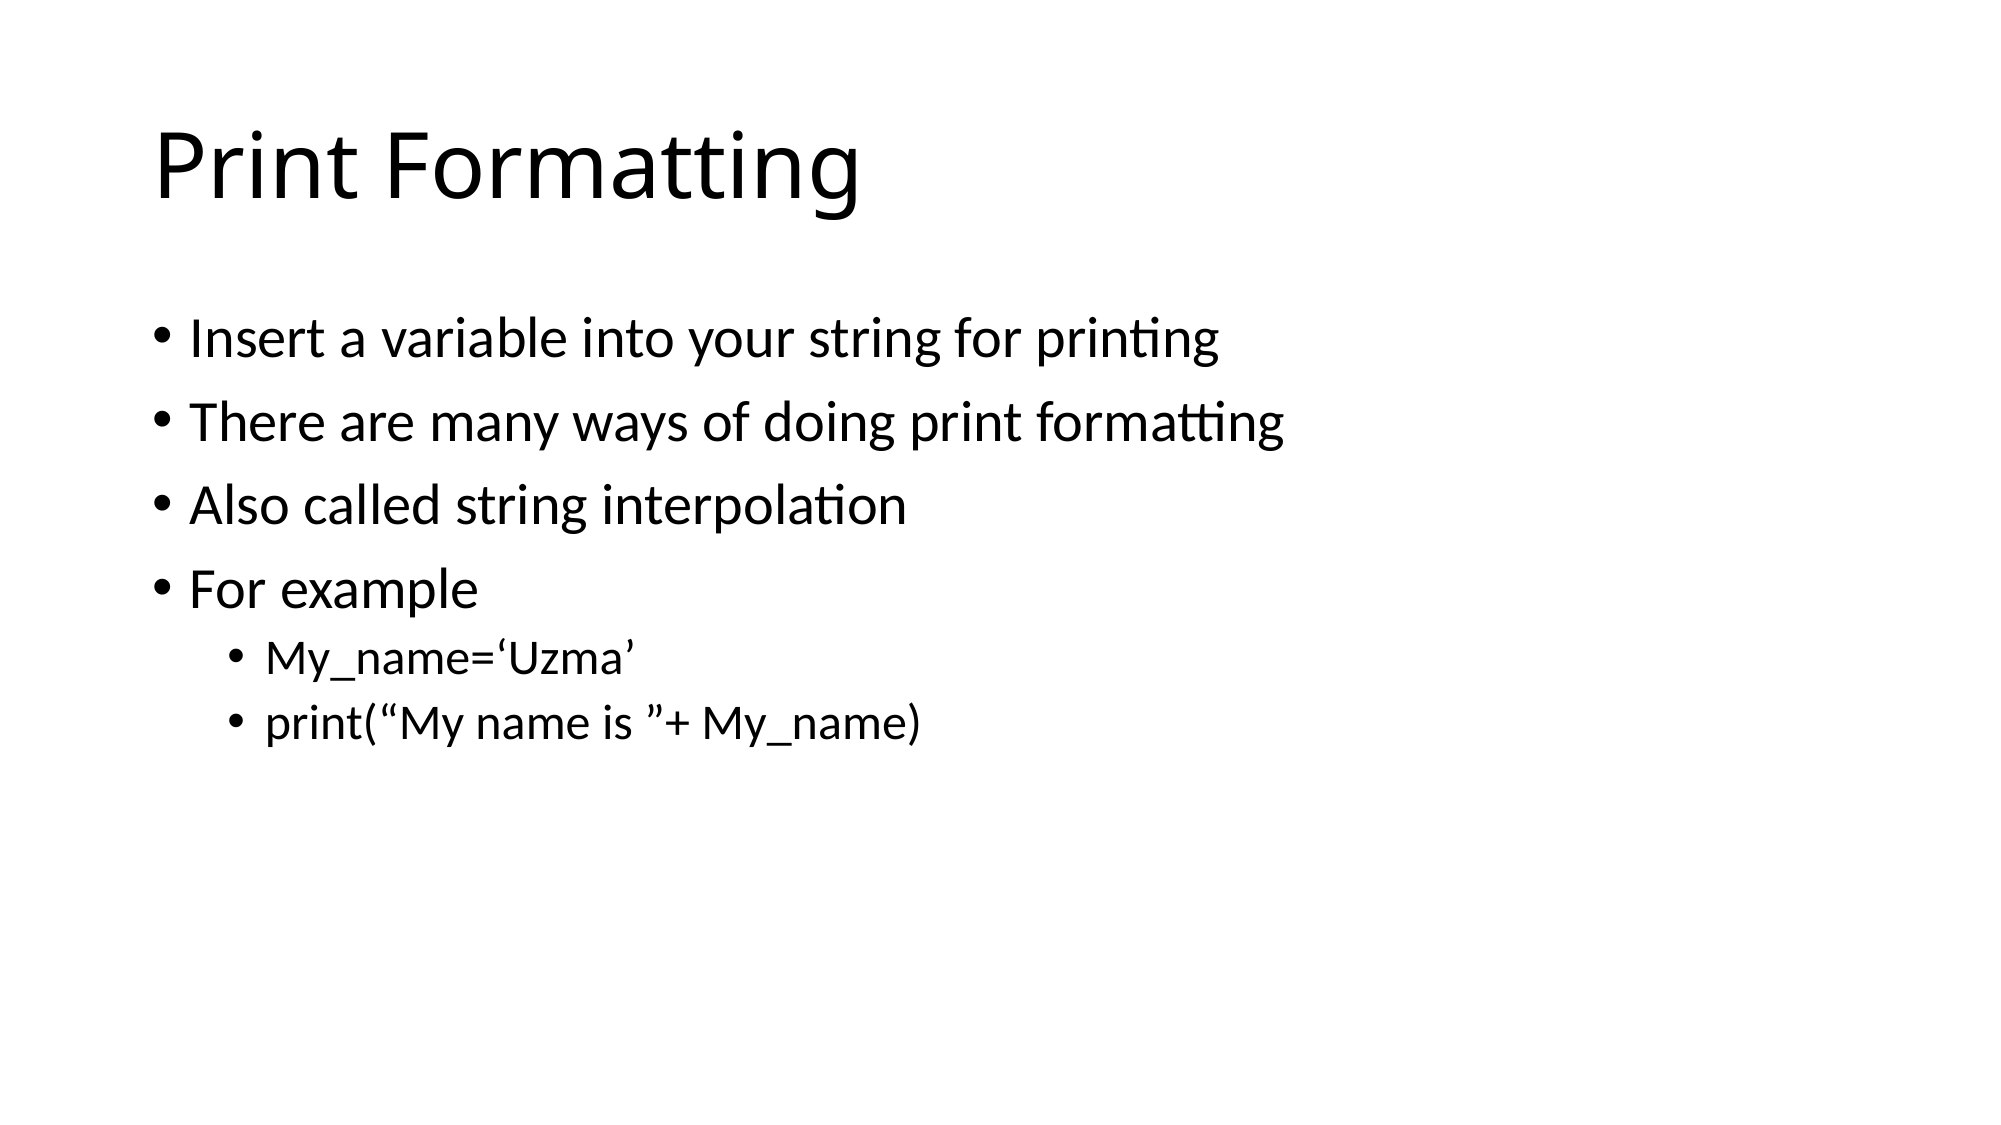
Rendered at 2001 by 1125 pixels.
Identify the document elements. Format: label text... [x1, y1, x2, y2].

title Print Formatting [137, 59, 1863, 278]
list Insert a variable into your string for printing There are many ways of doing print formatting Also called string interpolation For example My_name=‘Uzma’ print(“My name is ”+ My_name) [137, 299, 1863, 1014]
